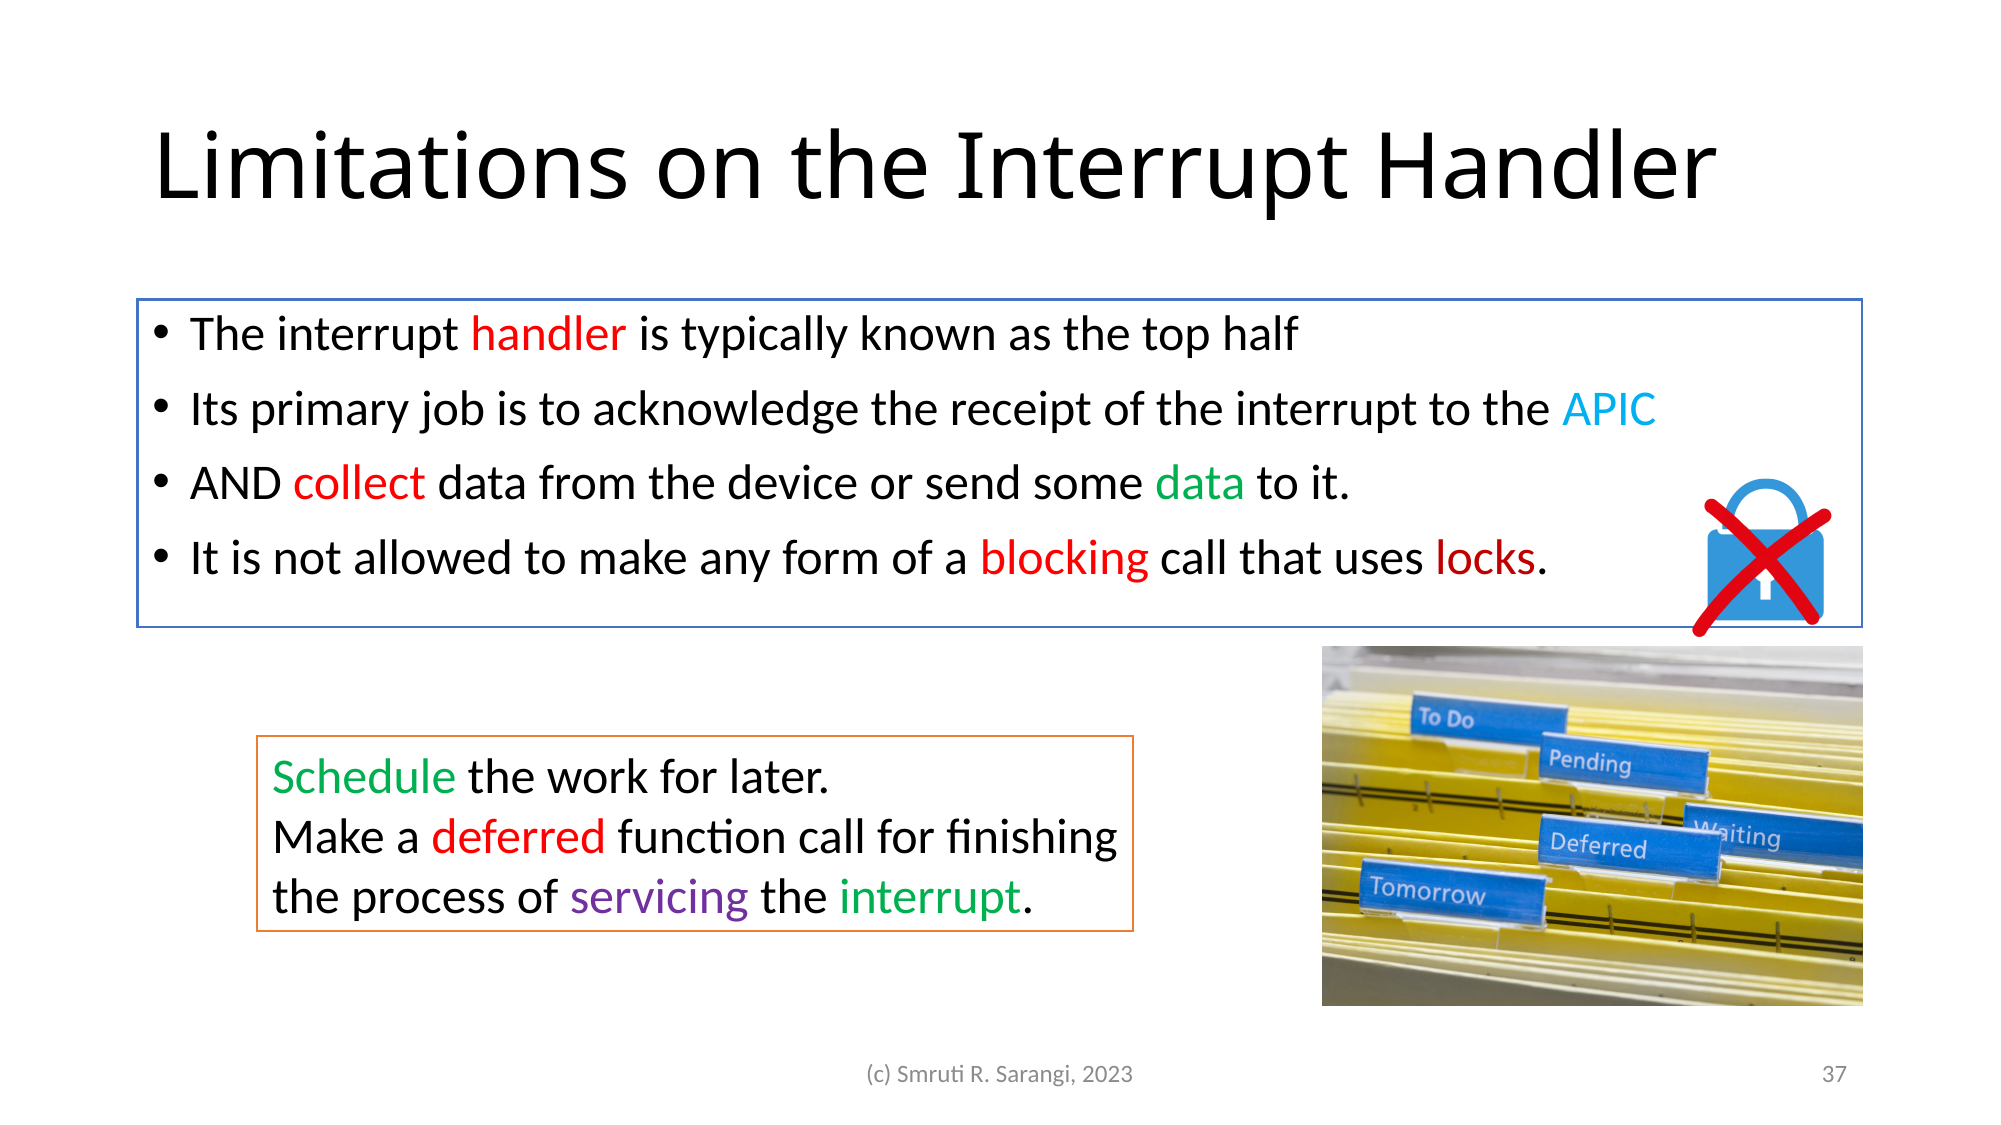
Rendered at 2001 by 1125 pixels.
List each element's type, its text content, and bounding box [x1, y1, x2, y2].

picture [1322, 456, 1863, 1006]
list The interrupt handler is typically known as the top half Its primary job is to acknowledge the receipt of the interrupt to the APIC AND collect data from the device or send some data to it. It is not allowed to make any form of a blocking call that uses locks. [136, 298, 1863, 628]
title Limitations on the Interrupt Handler [137, 59, 1863, 278]
text_box Schedule the work for later. Make a deferred function call for finishing the process of servicing the interrupt. [256, 735, 1134, 932]
footer (c) Smruti R. Sarangi, 2023 [662, 1042, 1338, 1103]
slide_number 37 [1412, 1042, 1863, 1103]
